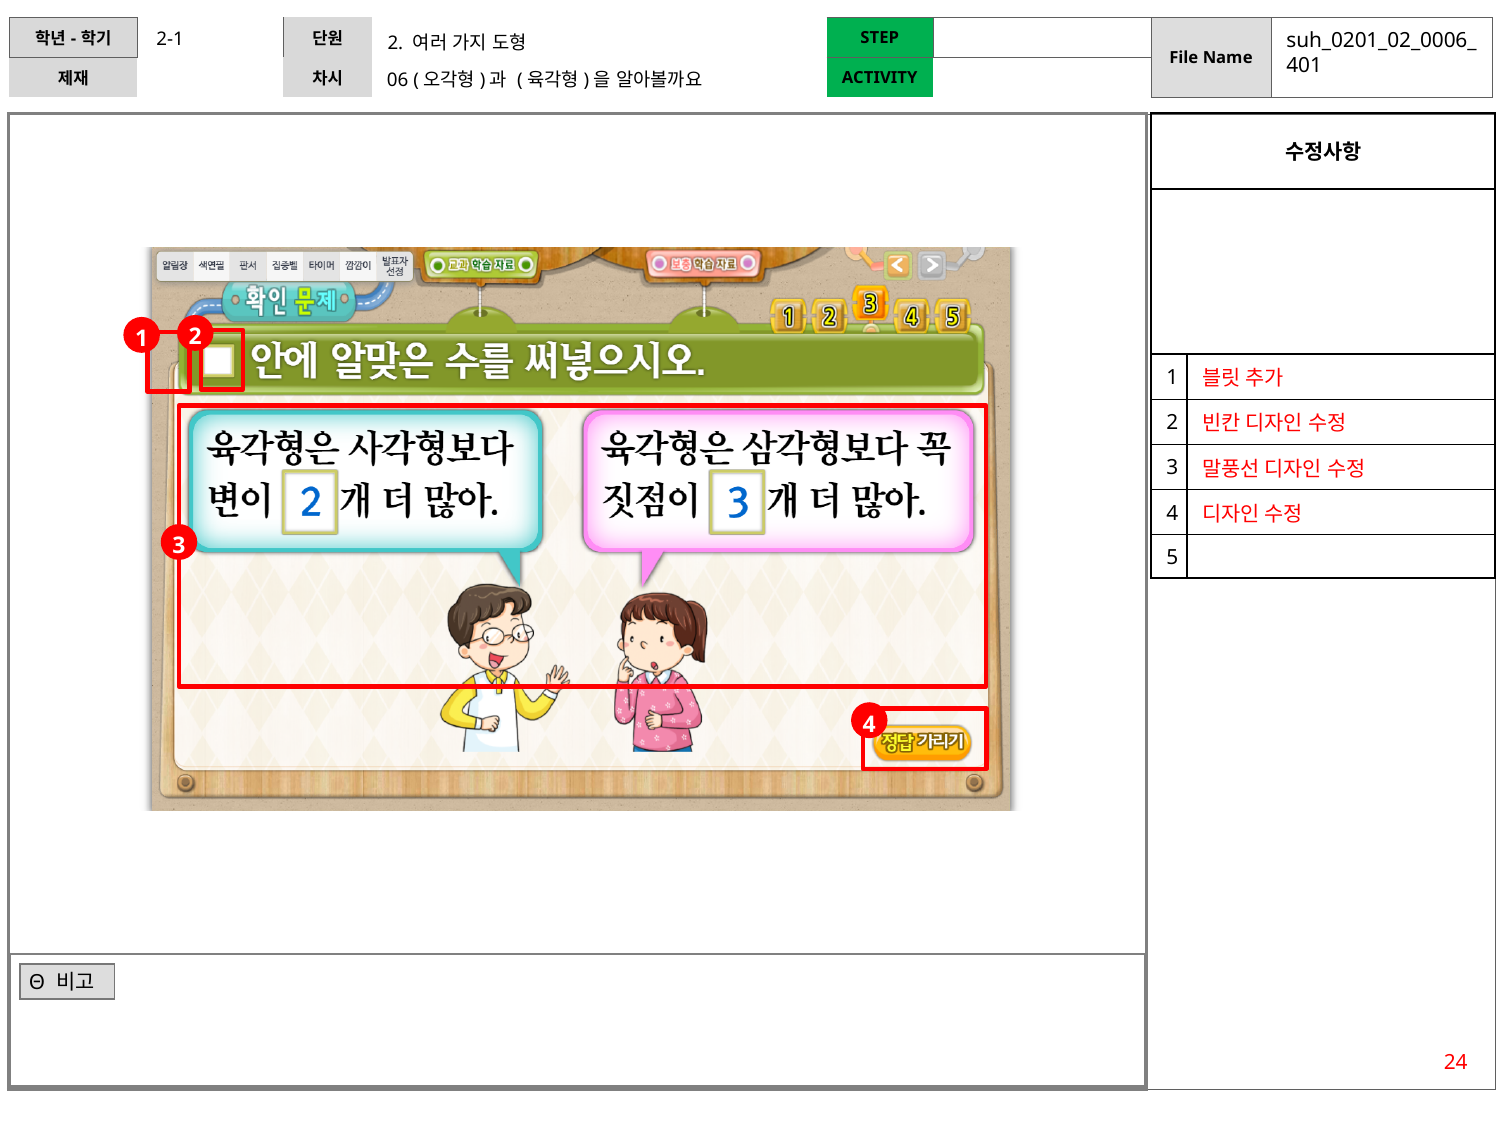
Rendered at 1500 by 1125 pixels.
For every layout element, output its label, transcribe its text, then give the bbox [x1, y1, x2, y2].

table_cell 말풍선 디자인 수정 [1188, 445, 1494, 489]
text_box 2-1 [141, 18, 284, 55]
table_cell 5 [1152, 535, 1186, 577]
table_cell 빈칸 디자인 수정 [1188, 400, 1494, 444]
table_cell 2 [1152, 400, 1186, 444]
text_box 2. 여러 가지 도형 [372, 23, 828, 48]
table_cell [1152, 190, 1494, 353]
text_box suh_0201_02_0006_401 [1271, 18, 1500, 84]
table_cell [1188, 535, 1494, 577]
table_cell 3 [1152, 445, 1186, 489]
table_cell 디자인 수정 [1188, 490, 1494, 534]
table_header 수정사항 [1152, 114, 1494, 188]
table_cell 블릿 추가 [1188, 355, 1494, 399]
table_cell 4 [1152, 490, 1186, 534]
table_cell 1 [1152, 355, 1186, 399]
picture [23, 247, 1138, 811]
text_box 06 (오각형)과 (육각형)을 알아볼까요 [372, 60, 821, 96]
